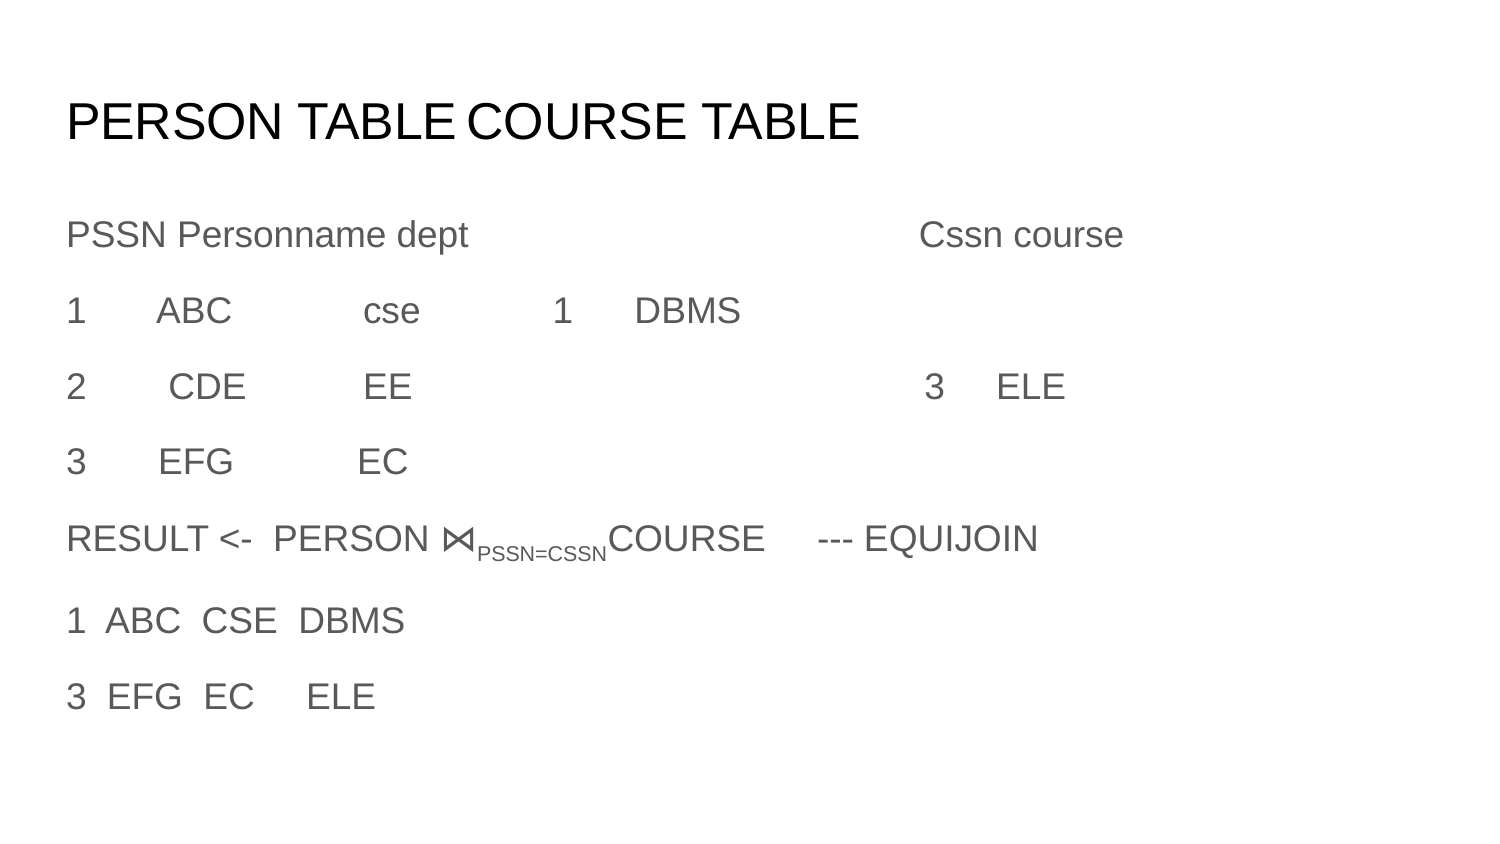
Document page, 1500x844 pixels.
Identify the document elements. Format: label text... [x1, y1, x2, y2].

text_box [306, 516, 583, 549]
title PERSON TABLE COURSE TABLE [51, 72, 1449, 167]
list PSSN Personname dept Cssn course 1 ABC cse 1 DBMS 2 CDE EE 3 ELE 3 EFG EC RESULT <- PERSON ⋈PSSN=CSSNCOURSE --- EQUIJOIN 1 ABC CSE DBMS 3 EFG EC ELE [51, 189, 1449, 750]
